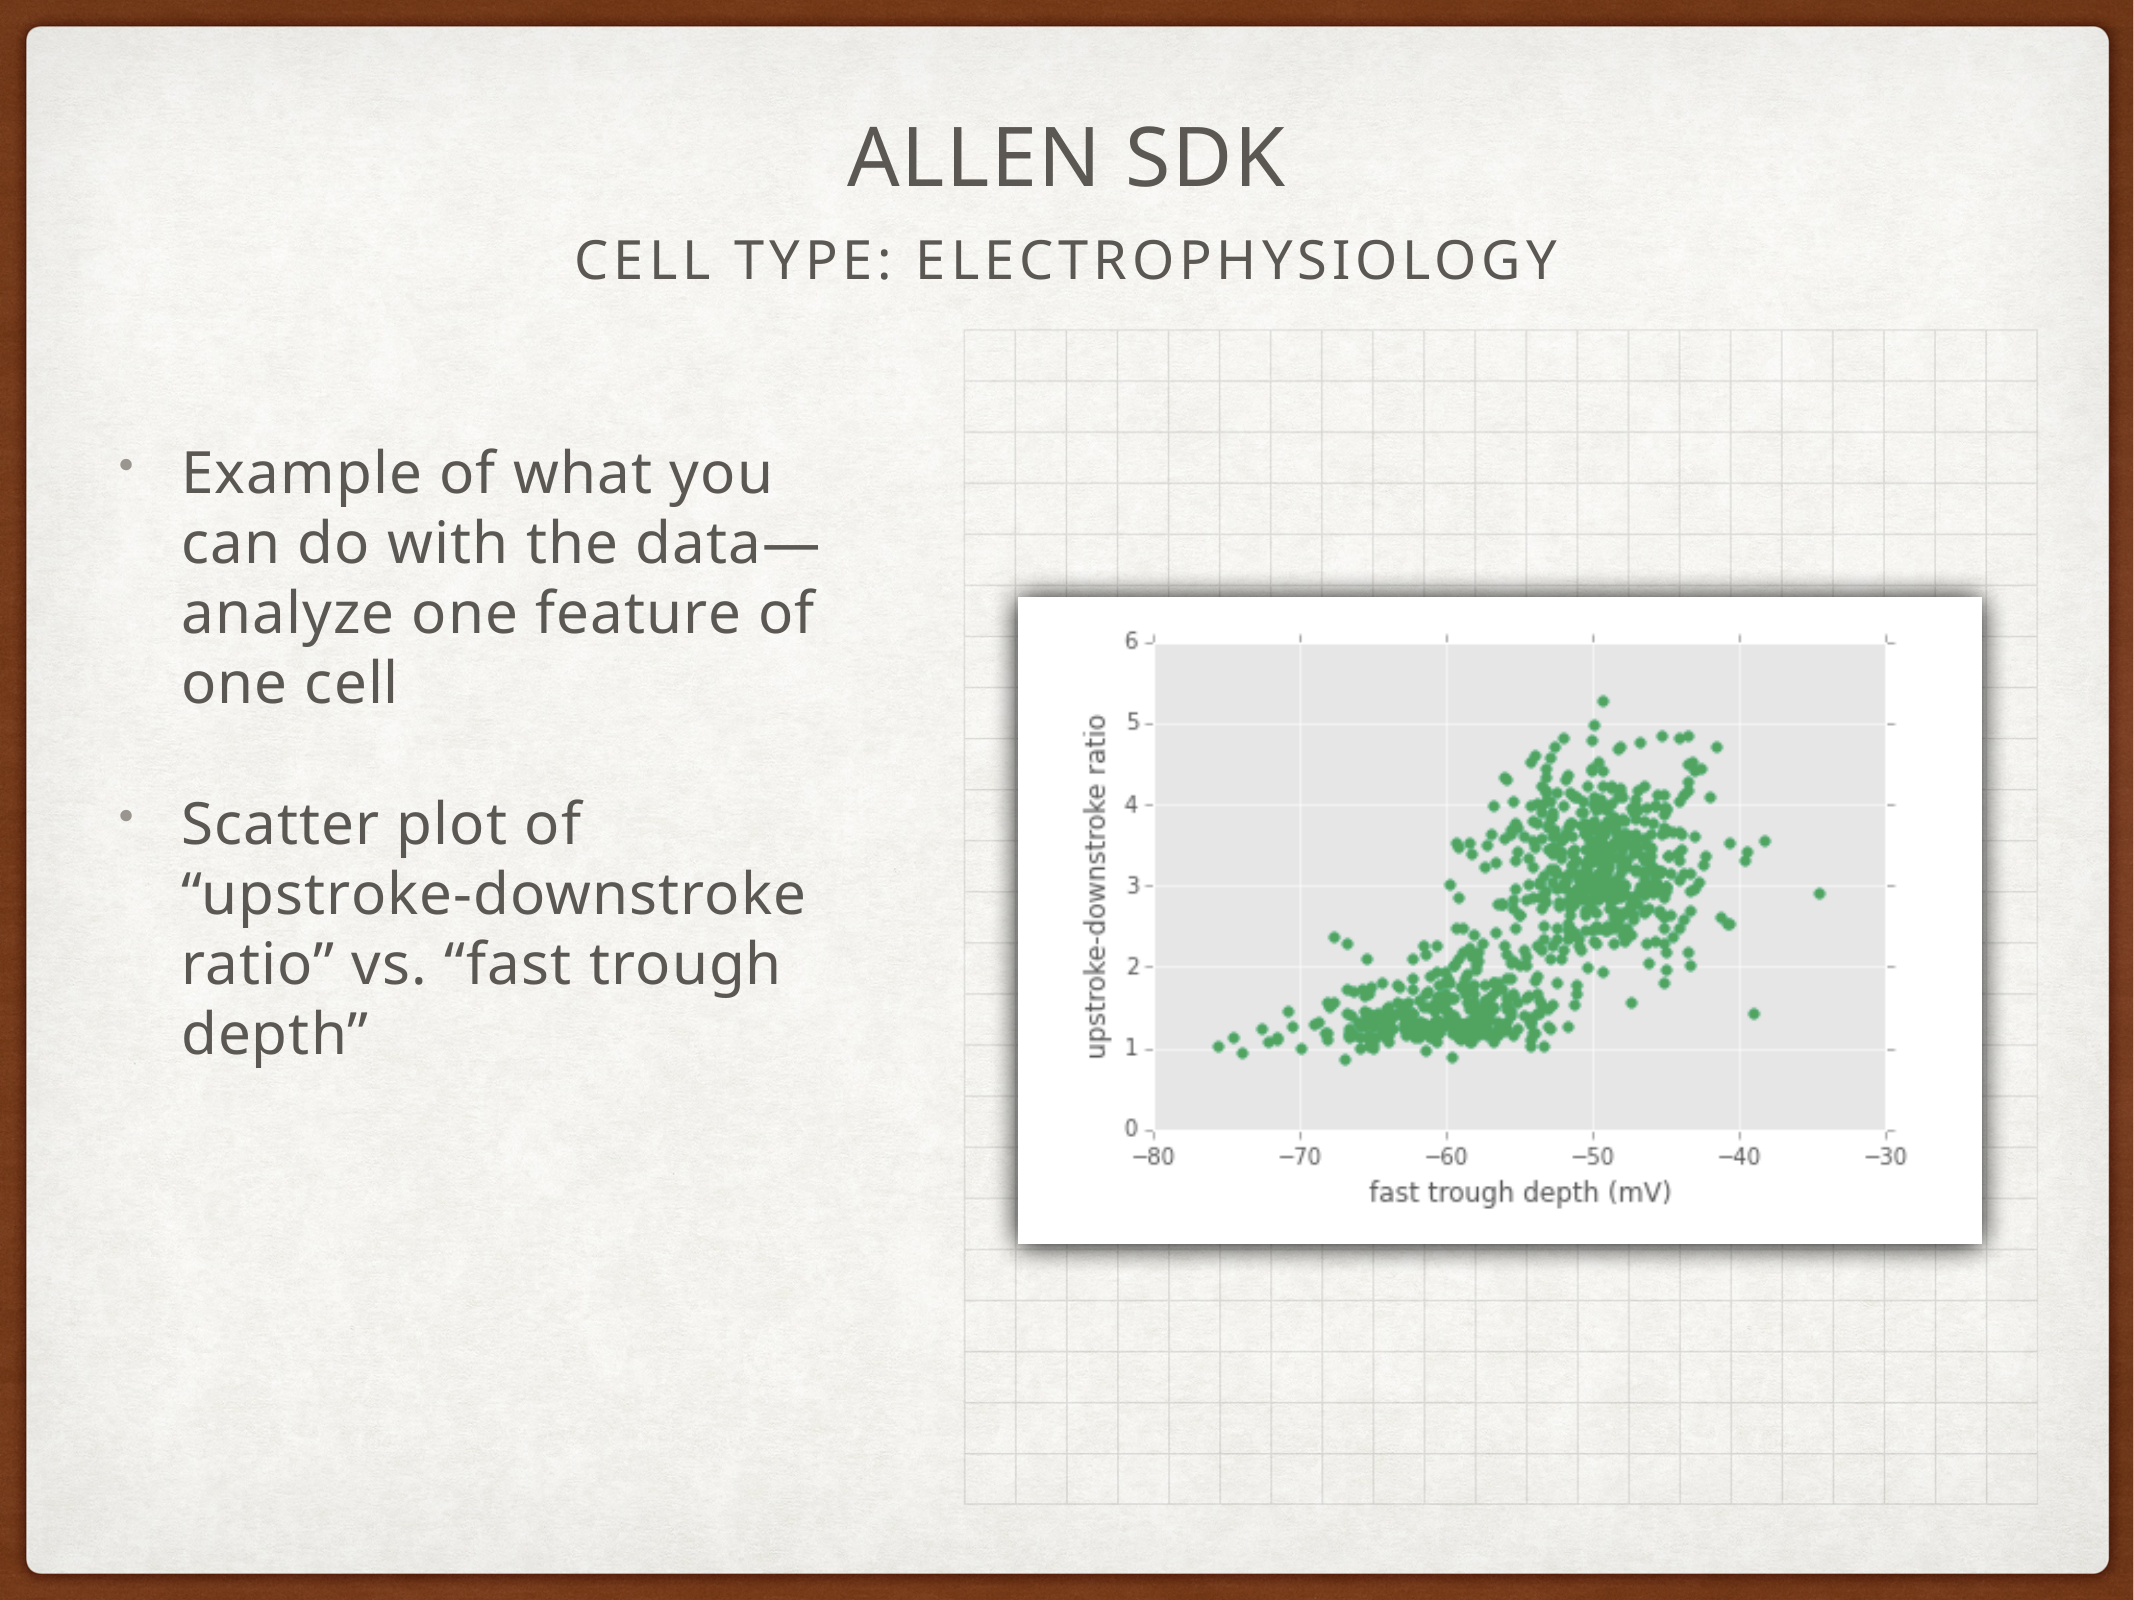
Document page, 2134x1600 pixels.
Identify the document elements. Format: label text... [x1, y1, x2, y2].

title Allen SDK [109, 95, 2024, 220]
list Cell Type: Electrophysiology [109, 220, 2024, 306]
picture [0, 0, 2134, 1600]
list Example of what you can do with the data—analyze one feature of one cell Scatter plot of “upstroke-downstroke ratio” vs. “fast trough depth” [109, 426, 895, 1416]
